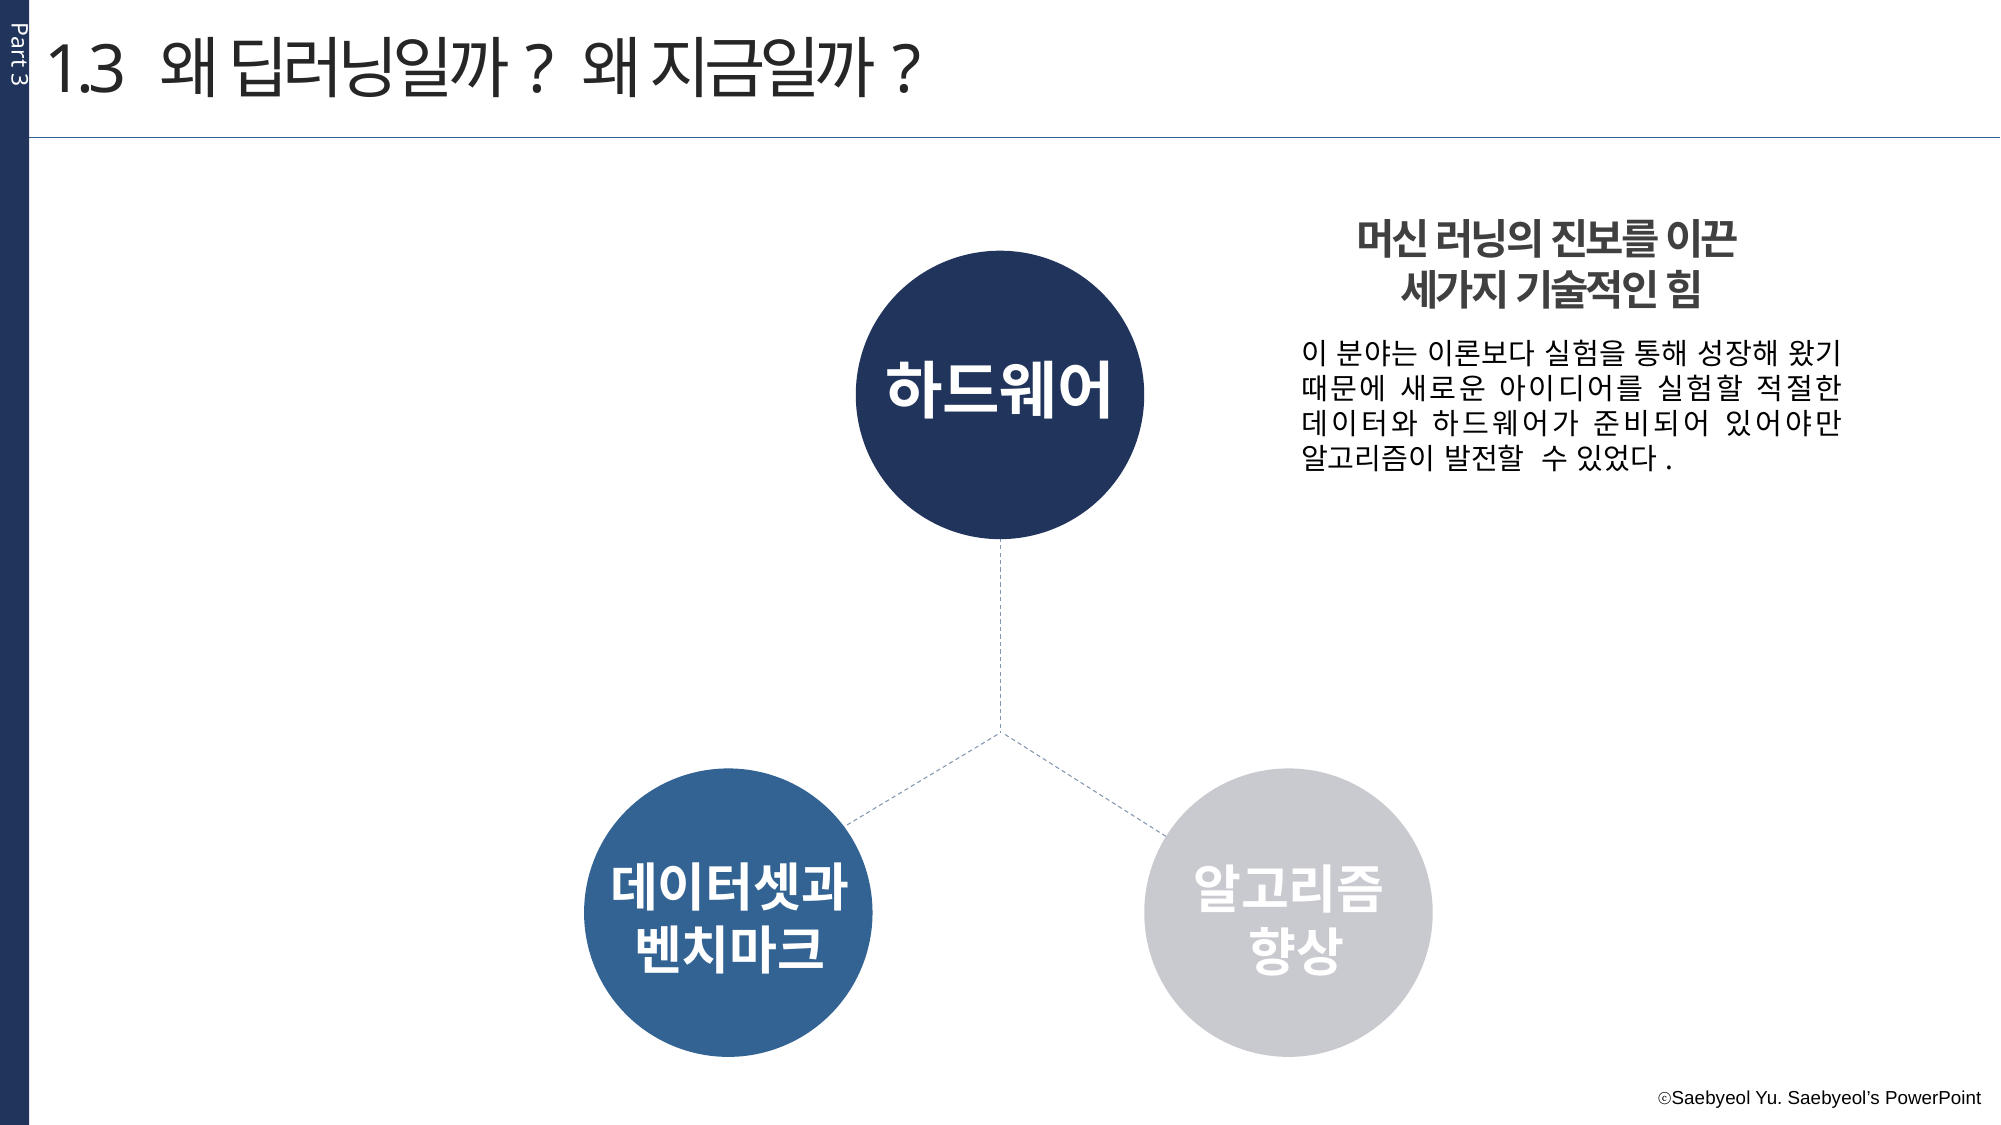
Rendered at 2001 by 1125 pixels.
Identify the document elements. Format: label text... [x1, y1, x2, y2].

text_box [0, 0, 30, 8]
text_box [1206, 206, 1898, 483]
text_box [786, 734, 998, 862]
text_box [1143, 767, 1434, 1058]
text_box [603, 987, 854, 1058]
text_box [598, 767, 786, 847]
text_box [1005, 734, 1182, 846]
text_box 데이터셋과 벤치마크 [595, 847, 864, 987]
text_box [864, 862, 874, 965]
text_box [583, 854, 595, 971]
text_box [854, 249, 1146, 541]
text_box 하드웨어 [870, 343, 1130, 434]
text_box 1.3 왜 딥러닝일까? 왜 지금일까? [42, 18, 937, 113]
text_box Part 3 [0, 8, 42, 312]
text_box [0, 312, 30, 1125]
text_box 알고리즘 향상 [1178, 849, 1414, 989]
